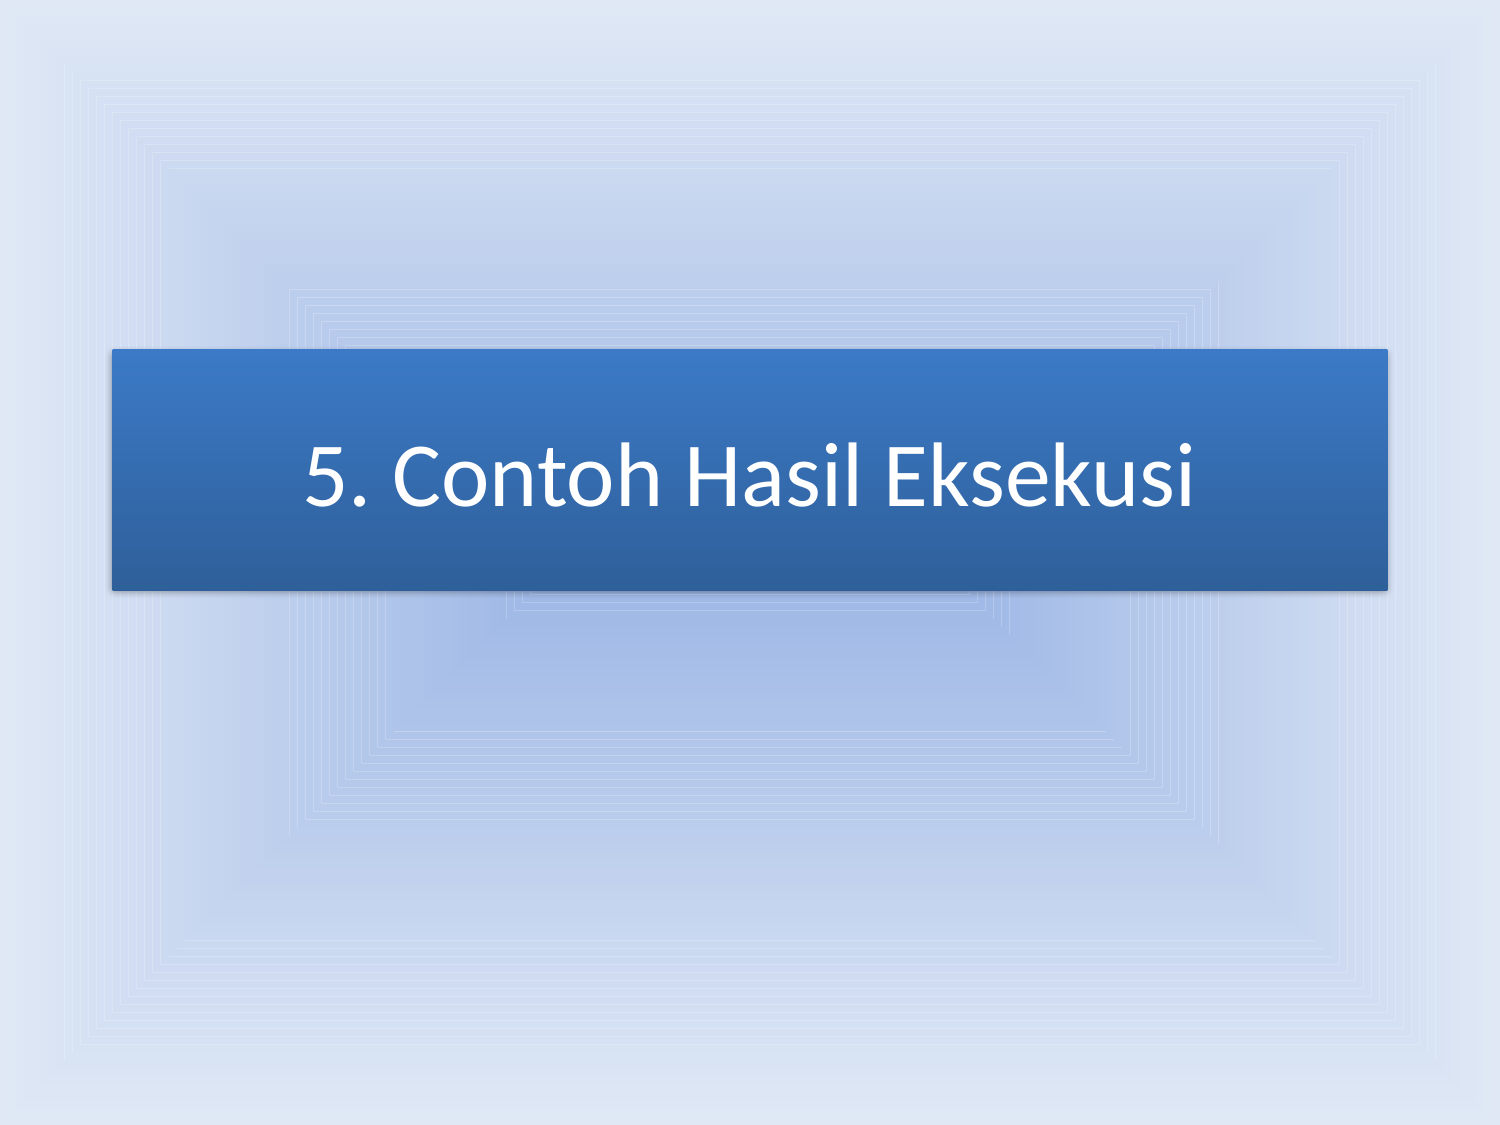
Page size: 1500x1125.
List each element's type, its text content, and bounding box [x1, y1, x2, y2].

title 5. Contoh Hasil Eksekusi [112, 349, 1388, 591]
